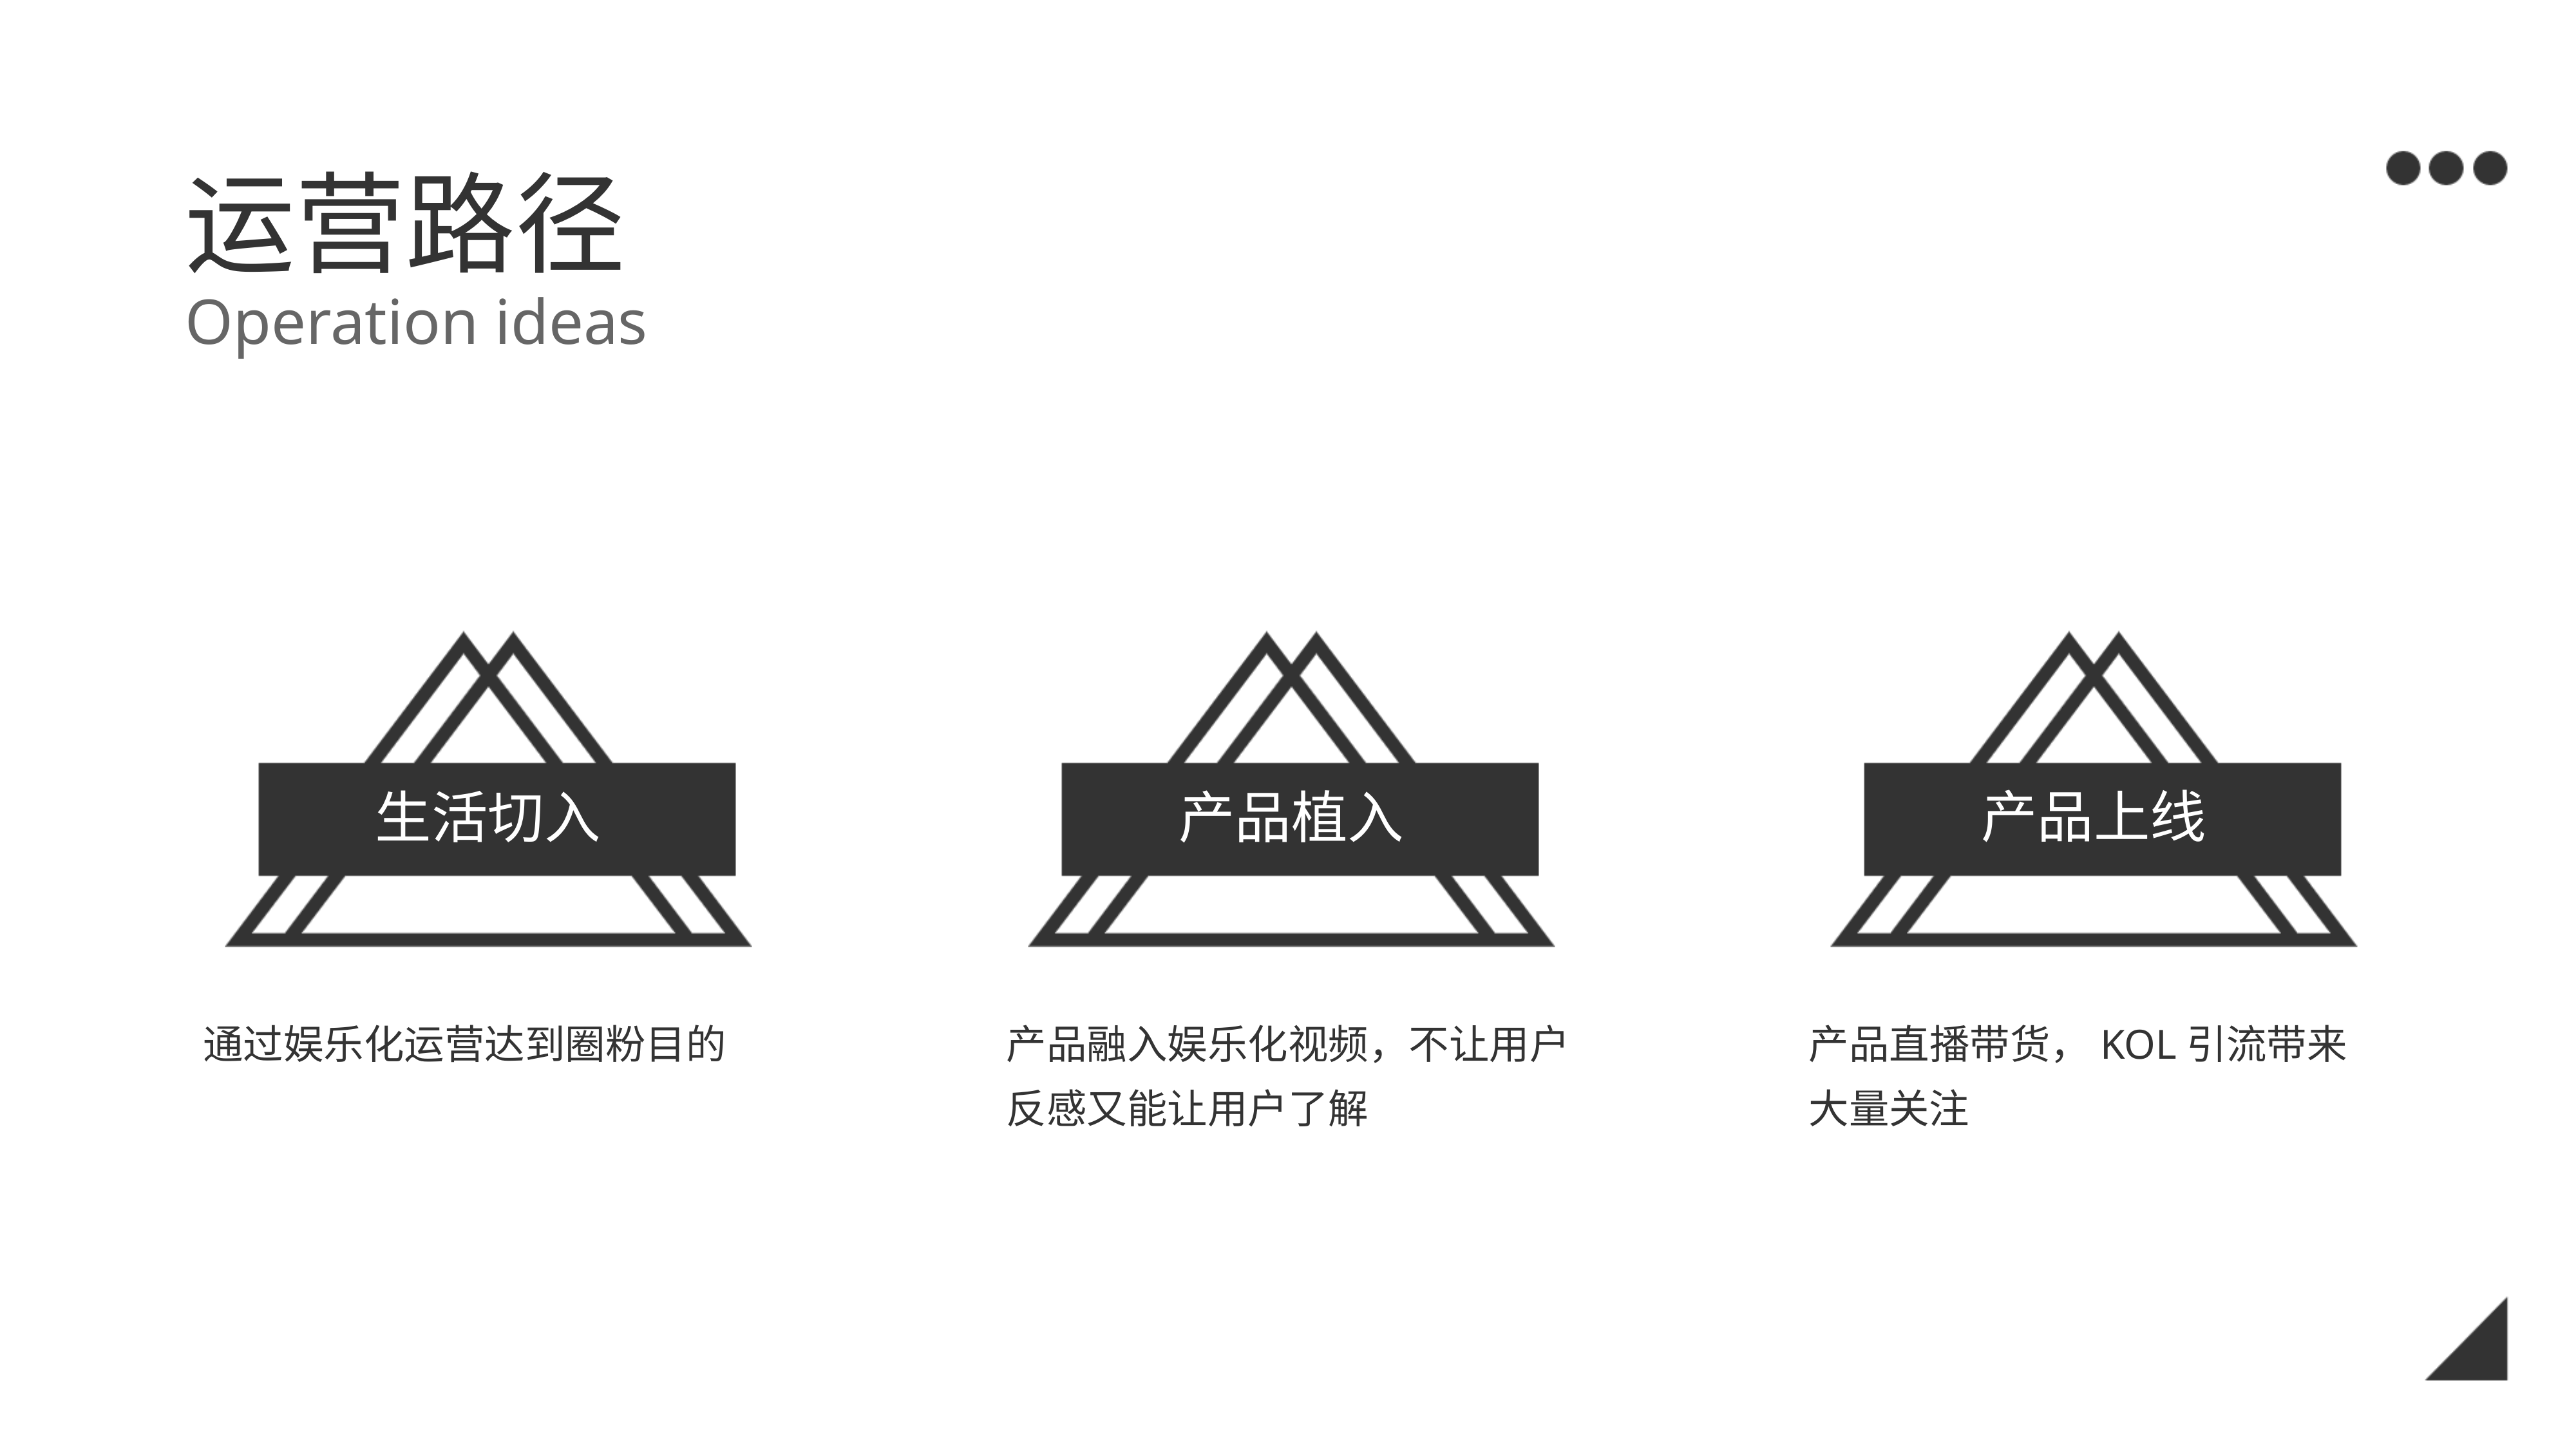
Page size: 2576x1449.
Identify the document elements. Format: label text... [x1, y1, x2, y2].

text_box 产品直播带货，KOL引流带来大量关注 [1799, 998, 2394, 1127]
picture [223, 629, 753, 949]
picture [1026, 629, 1557, 949]
picture [2423, 1294, 2511, 1383]
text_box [2383, 148, 2510, 187]
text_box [186, 157, 976, 360]
text_box 通过娱乐化运营达到圈粉目的 [193, 998, 788, 1063]
text_box 产品融入娱乐化视频，不让用户反感又能让用户了解 [996, 998, 1591, 1128]
picture [1828, 629, 2359, 949]
